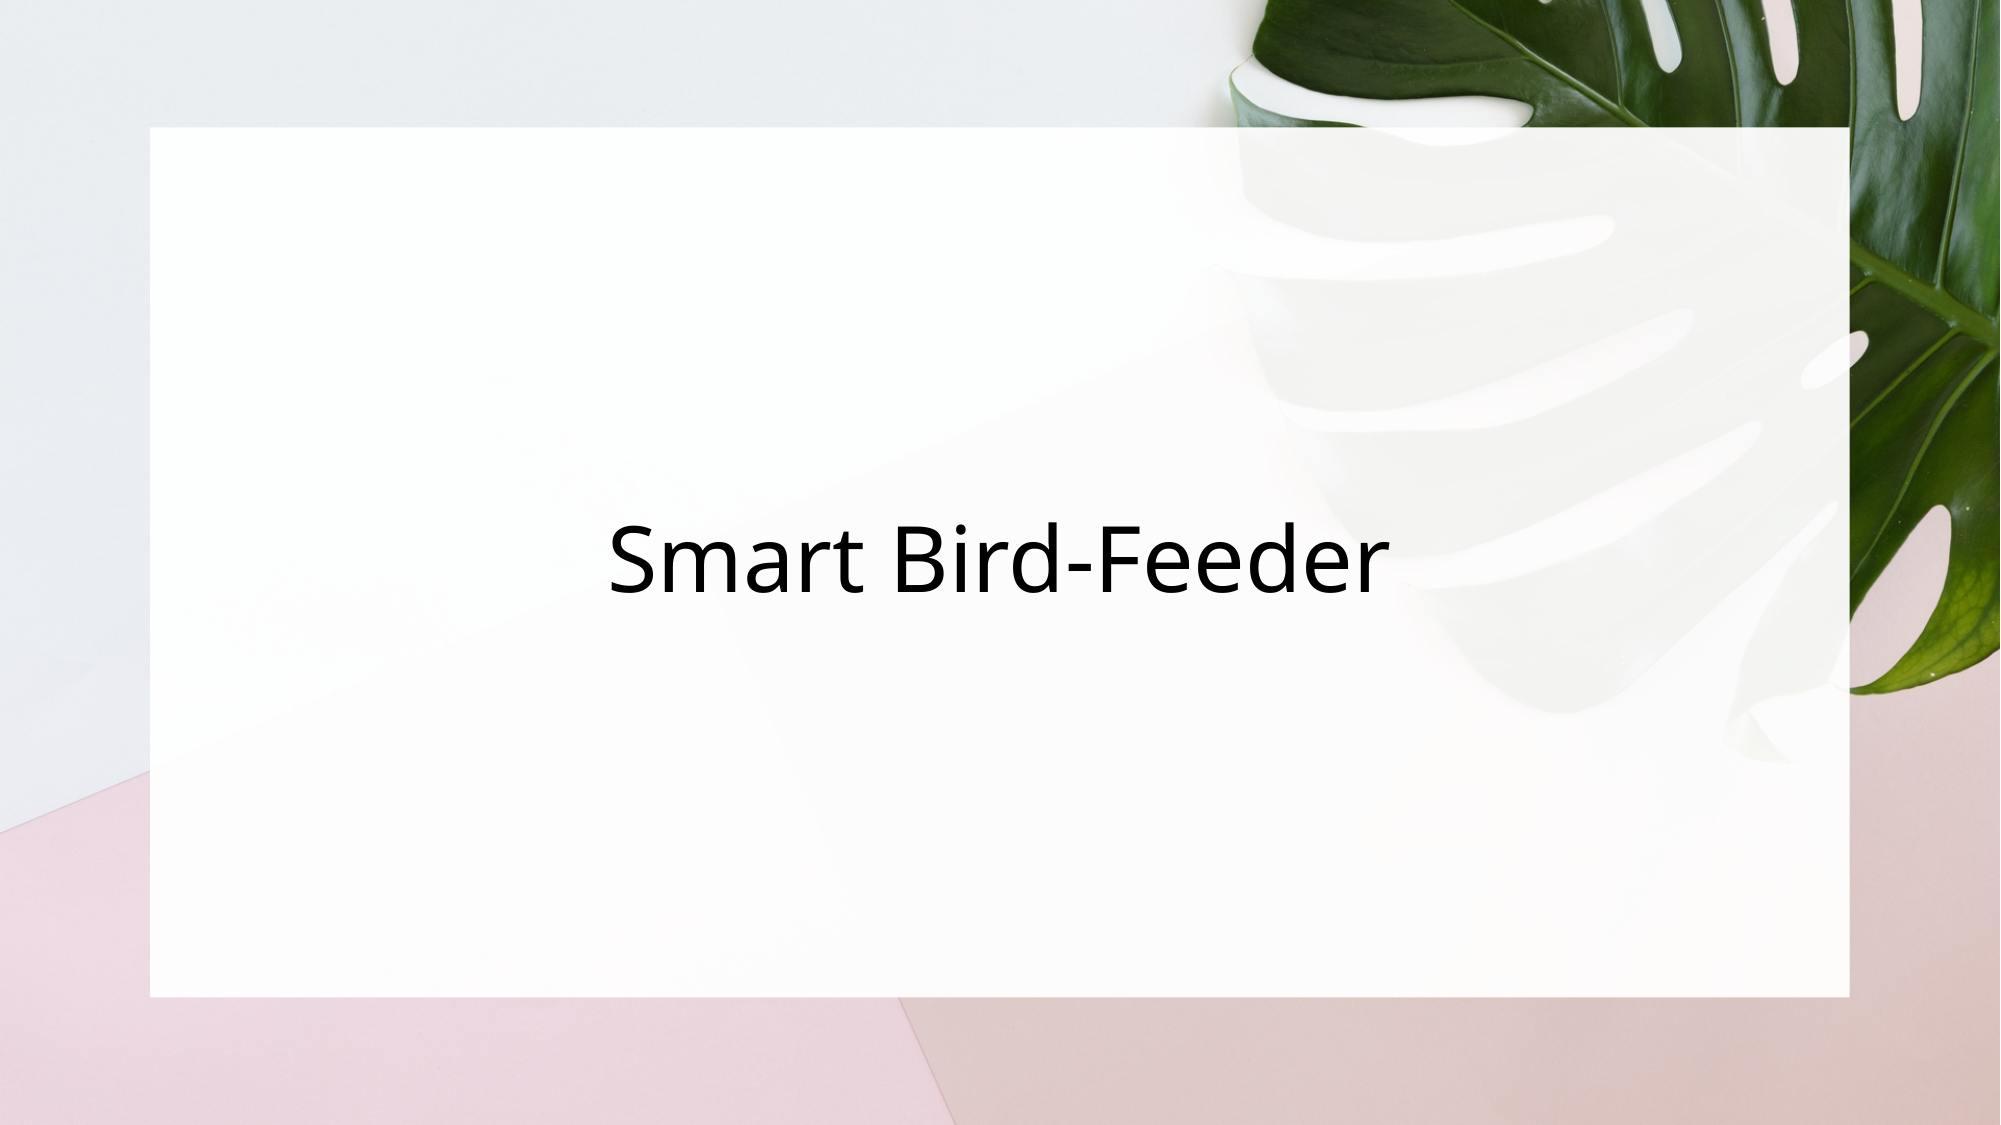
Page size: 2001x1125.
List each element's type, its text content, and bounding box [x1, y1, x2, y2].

title Smart Bird-Feeder [249, 375, 1750, 750]
picture [0, 0, 2000, 1125]
